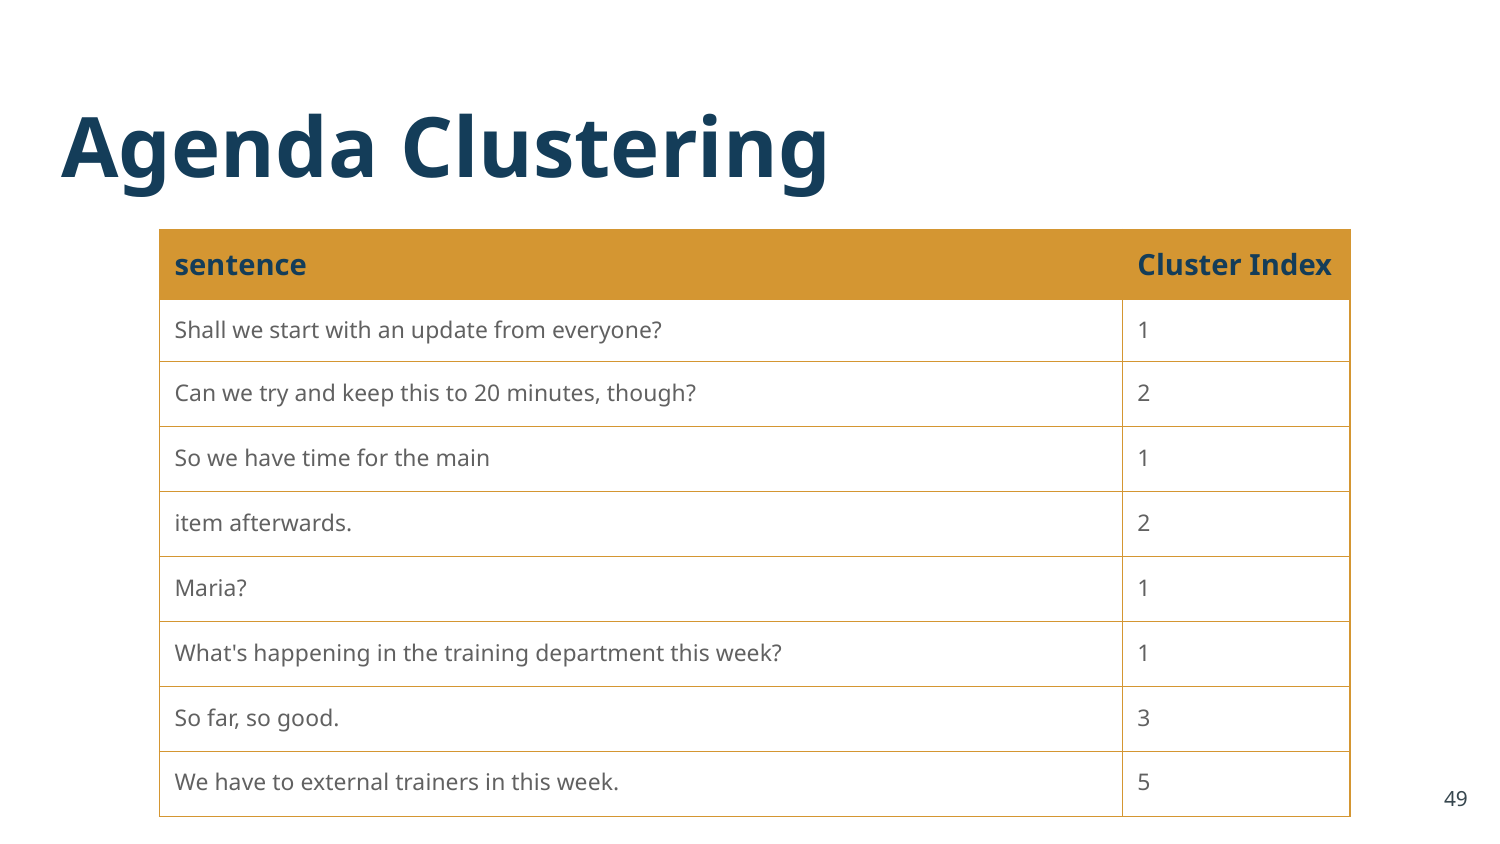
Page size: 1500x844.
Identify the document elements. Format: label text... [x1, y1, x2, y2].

table_header sentence [160, 230, 1122, 299]
table_cell So far, so good. [160, 687, 1122, 751]
table_cell We have to external trainers in this week. [160, 752, 1122, 816]
table_cell Shall we start with an update from everyone? [160, 300, 1122, 361]
table_cell Maria? [160, 557, 1122, 621]
table_cell 2 [1123, 362, 1349, 426]
table_cell item afterwards. [160, 492, 1122, 556]
table_cell 1 [1123, 622, 1349, 686]
table_cell 2 [1123, 492, 1349, 556]
title Agenda Clustering [46, 79, 1463, 230]
table_cell So we have time for the main [160, 427, 1122, 491]
table_cell 5 [1123, 752, 1349, 816]
table_header Cluster Index [1123, 230, 1349, 299]
table_cell Can we try and keep this to 20 minutes, though? [160, 362, 1122, 426]
slide_number ‹#› [1392, 767, 1483, 833]
table_cell 1 [1123, 300, 1349, 361]
table_cell 1 [1123, 427, 1349, 491]
table_cell What's happening in the training department this week? [160, 622, 1122, 686]
table_cell 1 [1123, 557, 1349, 621]
table_cell 3 [1123, 687, 1349, 751]
